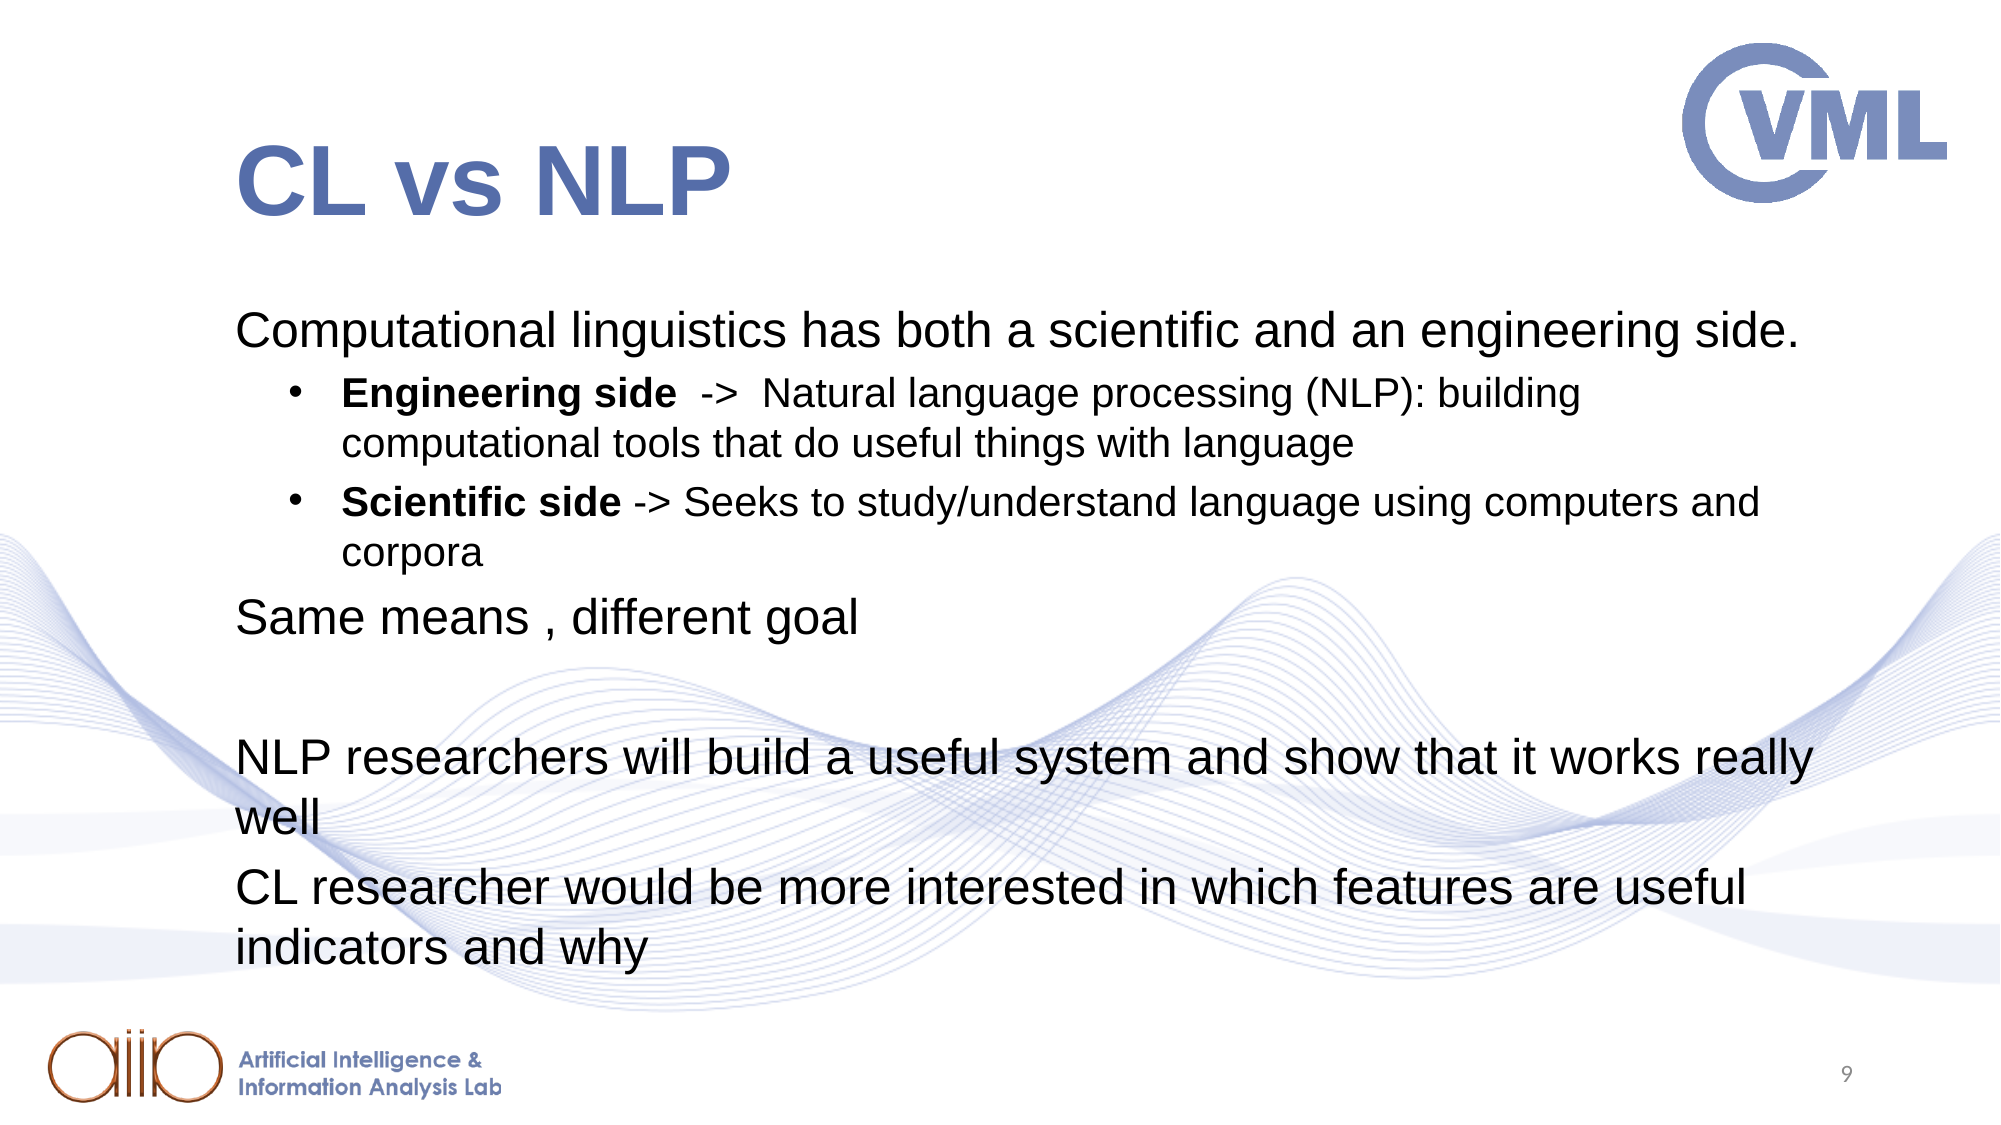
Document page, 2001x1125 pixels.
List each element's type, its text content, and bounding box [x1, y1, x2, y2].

picture [1647, 19, 1993, 226]
title CL vs NLP [220, 66, 1455, 284]
picture [43, 1023, 501, 1106]
slide_number 9 [1401, 1042, 1869, 1103]
list Computational linguistics has both a scientific and an engineering side. Engineering side -> Natural language processing (NLP): building computational tools that do useful things with language Scientific side -> Seeks to study/understand language using computers and corpora Same means , different goal NLP researchers will build a useful system and show that it works really well CL researcher would be more interested in which features are useful indicators and why [220, 290, 1863, 988]
